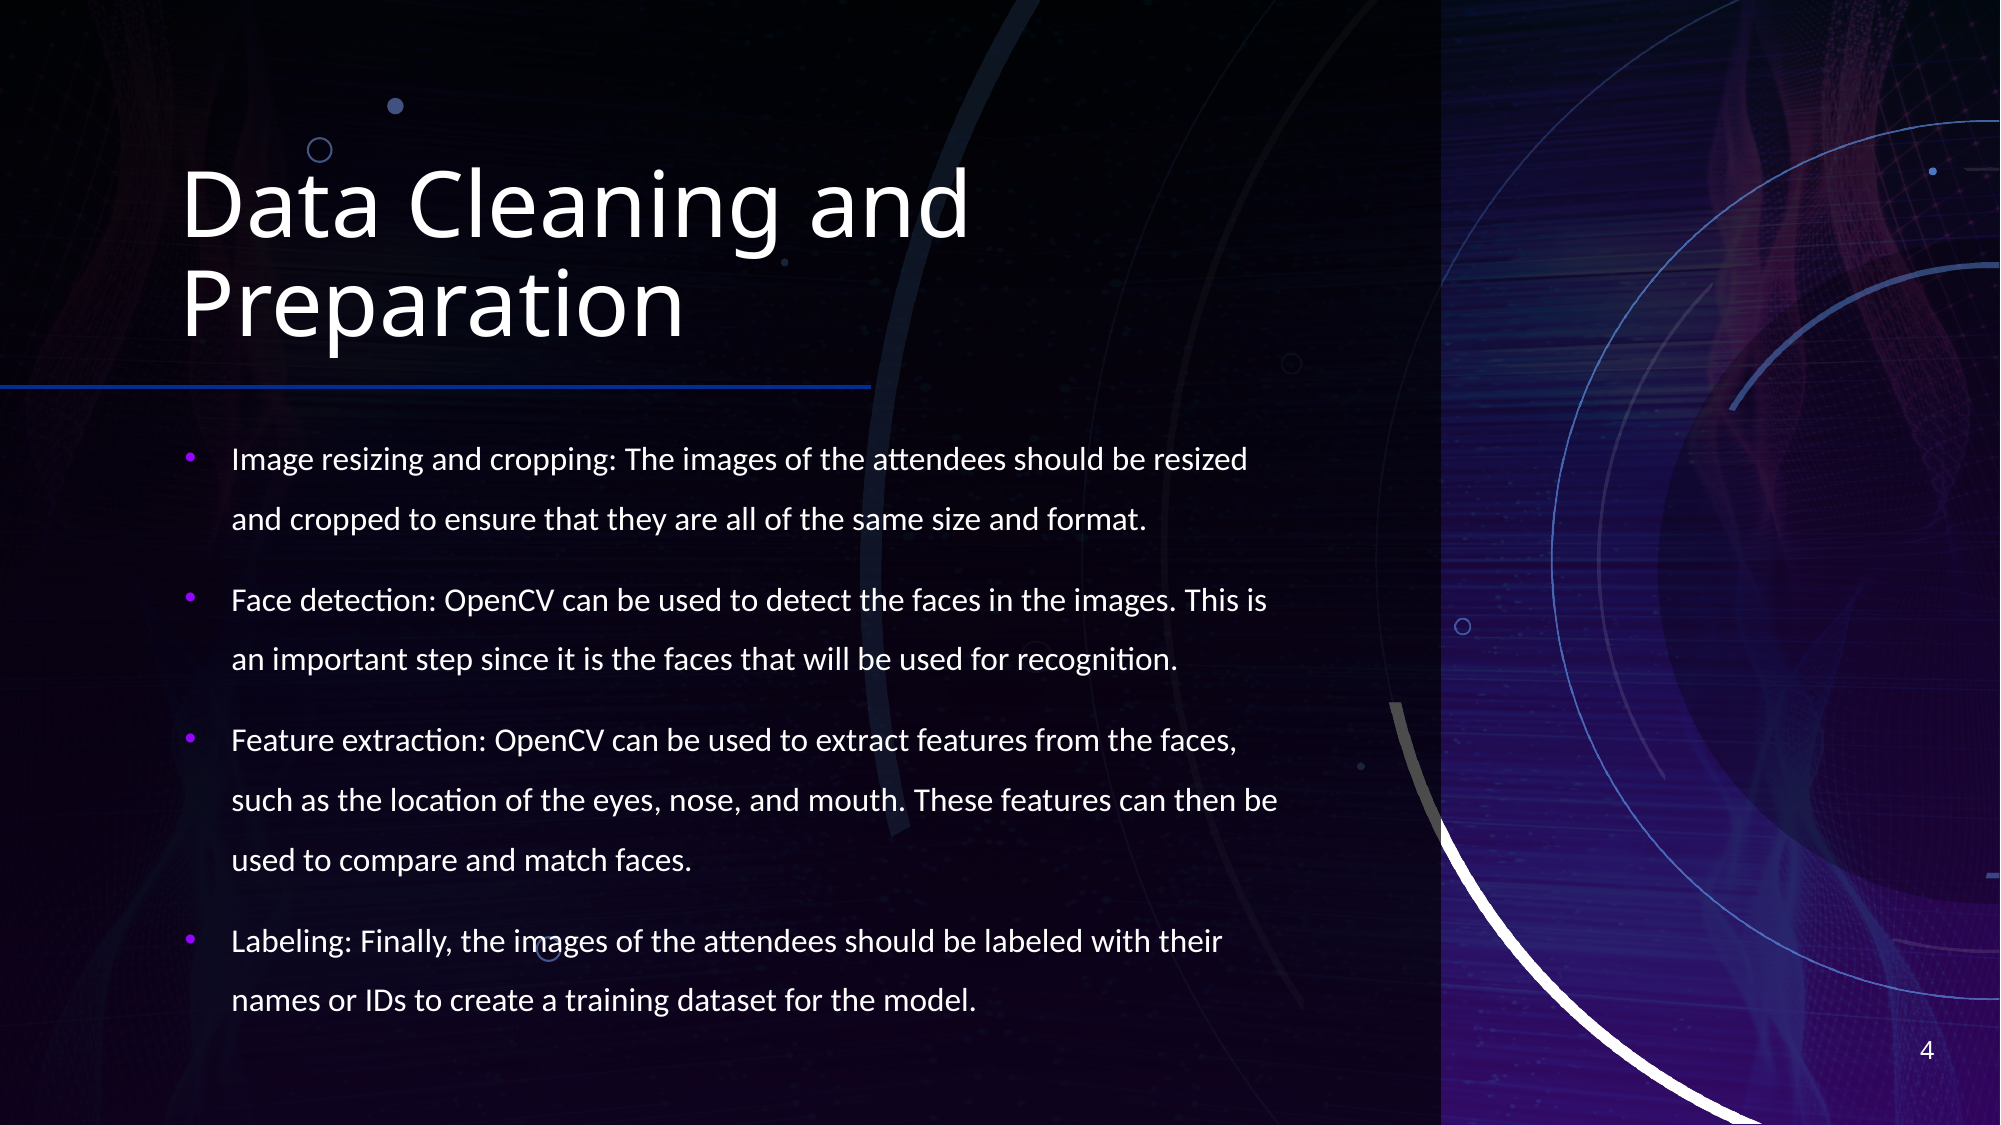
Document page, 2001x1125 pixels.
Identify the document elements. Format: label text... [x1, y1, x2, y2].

list Image resizing and cropping: The images of the attendees should be resized and cropped to ensure that they are all of the same size and format. Face detection: OpenCV can be used to detect the faces in the images. This is an important step since it is the faces that will be used for recognition. Feature extraction: OpenCV can be used to extract features from the faces, such as the location of the eyes, nose, and mouth. These features can then be used to compare and match faces. Labeling: Finally, the images of the attendees should be labeled with their names or IDs to create a training dataset for the model. [169, 409, 1305, 1055]
slide_number 4 [1499, 1021, 1950, 1082]
title Data Cleaning and Preparation [164, 172, 1299, 364]
picture [730, 0, 2000, 1124]
